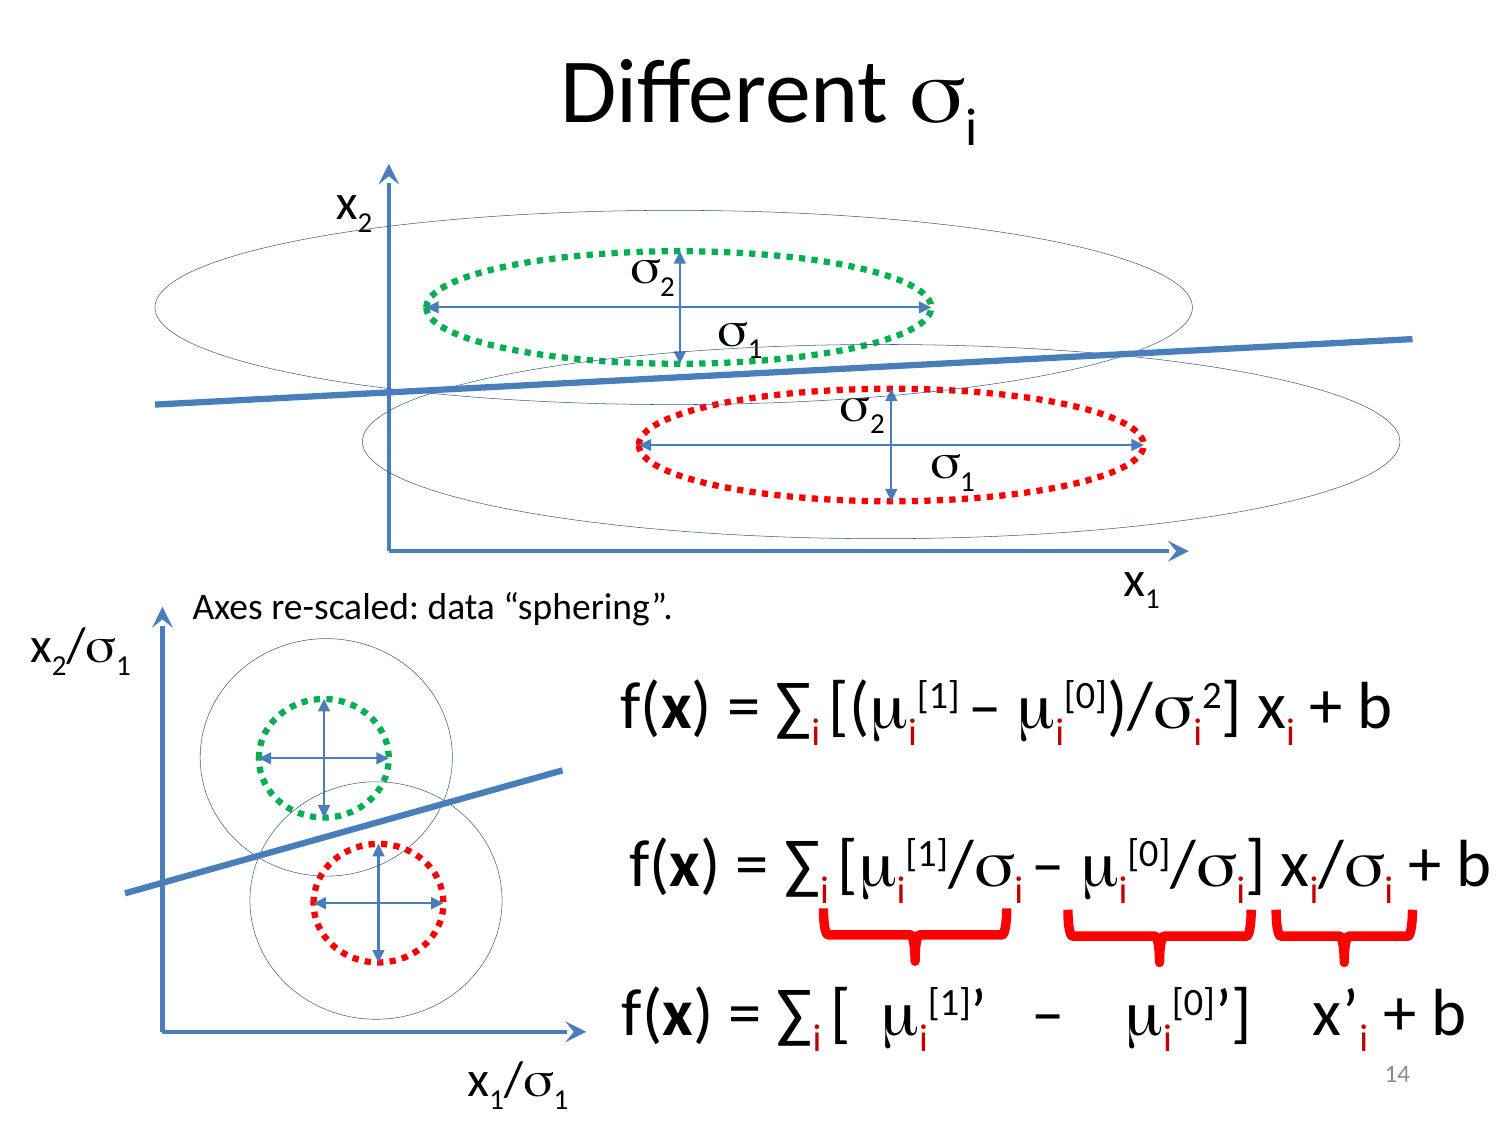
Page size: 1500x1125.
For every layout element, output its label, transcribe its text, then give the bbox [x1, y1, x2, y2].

title Different si [112, 0, 1425, 188]
text_box f(x) = ∑i [ mi[1]’ – mi[0]’] x’i + b [607, 961, 1497, 1067]
text_box Axes re-scaled: data “sphering”. [591, 624, 689, 635]
text_box [1275, 909, 1414, 961]
slide_number 14 [1074, 1067, 1425, 1103]
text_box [12, 605, 587, 1120]
text_box f(x) = ∑i [(mi[1] – mi[0])/si2] xi + b [605, 654, 1423, 761]
text_box [822, 908, 1008, 961]
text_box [154, 162, 1413, 615]
text_box f(x) = ∑i [mi[1]/si – mi[0]/si] xi/si + b [614, 812, 1500, 919]
text_box [1067, 909, 1252, 961]
